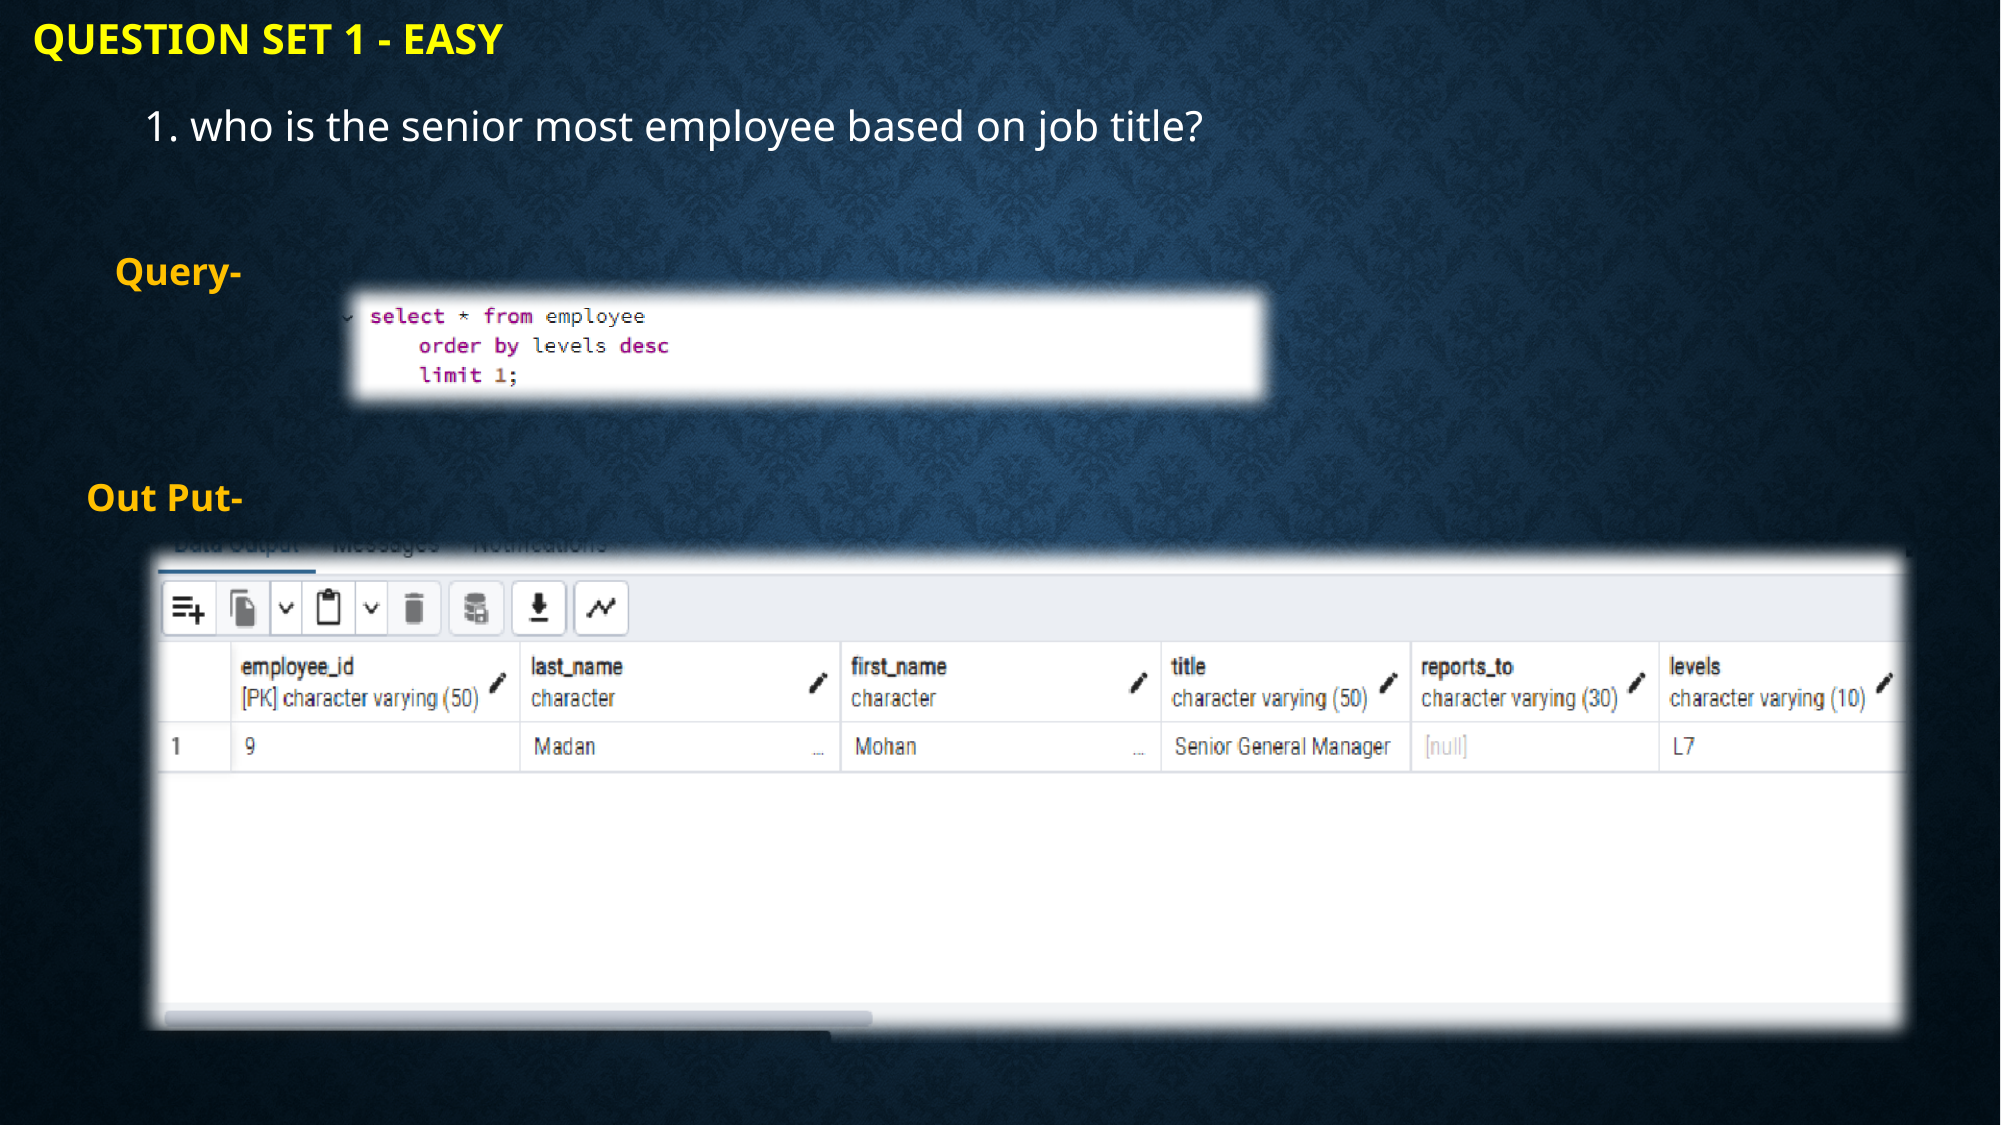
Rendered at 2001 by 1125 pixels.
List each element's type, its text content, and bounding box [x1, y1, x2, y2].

text_box Query- [99, 240, 257, 301]
list 1. who is the senior most employee based on job title? [129, 82, 1632, 165]
picture [137, 539, 1917, 1044]
title Question Set 1 - Easy [0, 0, 547, 83]
picture [334, 275, 1282, 417]
text_box Out Put- [71, 466, 258, 527]
